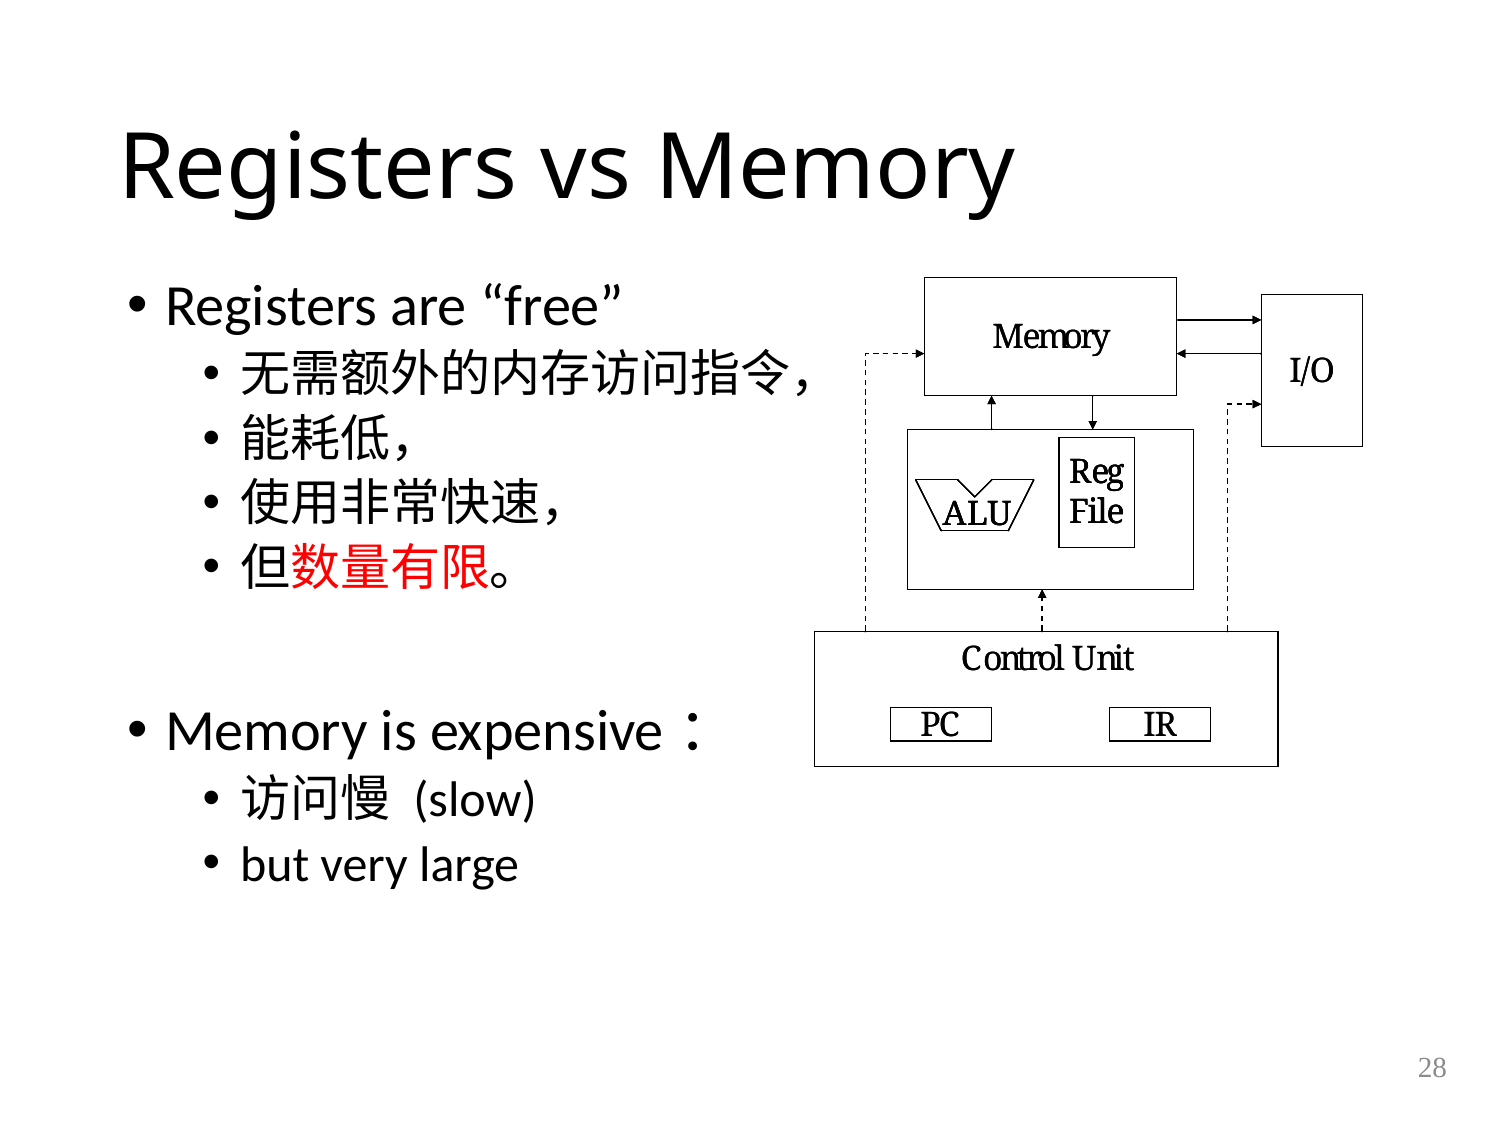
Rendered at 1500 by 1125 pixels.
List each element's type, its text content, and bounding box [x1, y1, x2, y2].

list Registers are “free” 无需额外的内存访问指令， 能耗低， 使用非常快速， 但数量有限。 Memory is expensive： 访问慢 (slow) but very large [112, 267, 875, 1018]
slide_number 28 [1149, 1028, 1463, 1104]
title Registers vs Memory [103, 59, 1397, 278]
picture [814, 277, 1365, 769]
